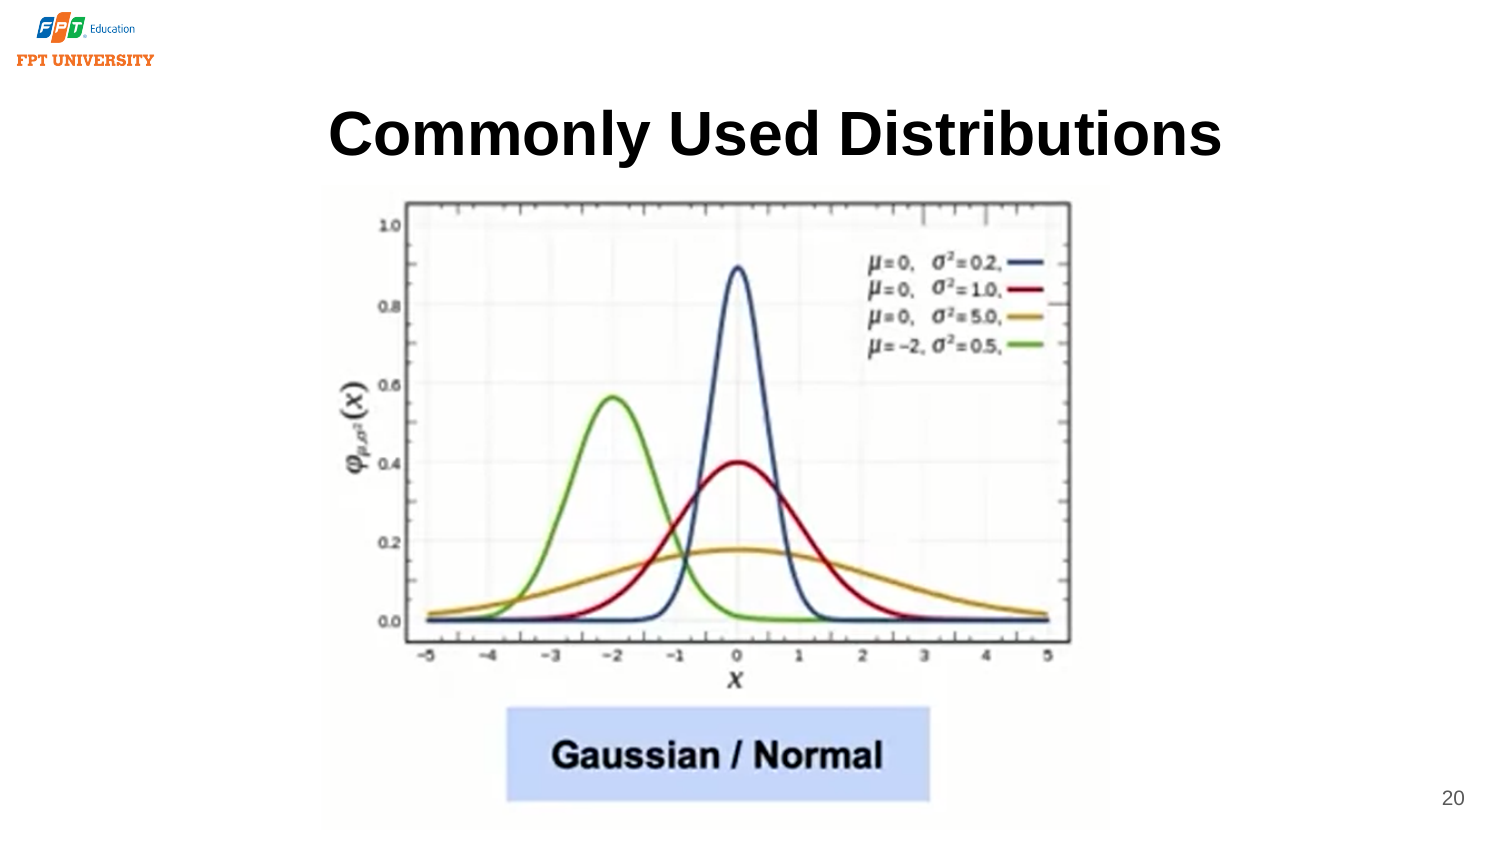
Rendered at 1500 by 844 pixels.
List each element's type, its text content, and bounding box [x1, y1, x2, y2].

slide_number 20 [1389, 764, 1480, 830]
picture [11, 1, 160, 77]
title Commonly Used Distributions [77, 66, 1476, 161]
picture [321, 185, 1111, 830]
